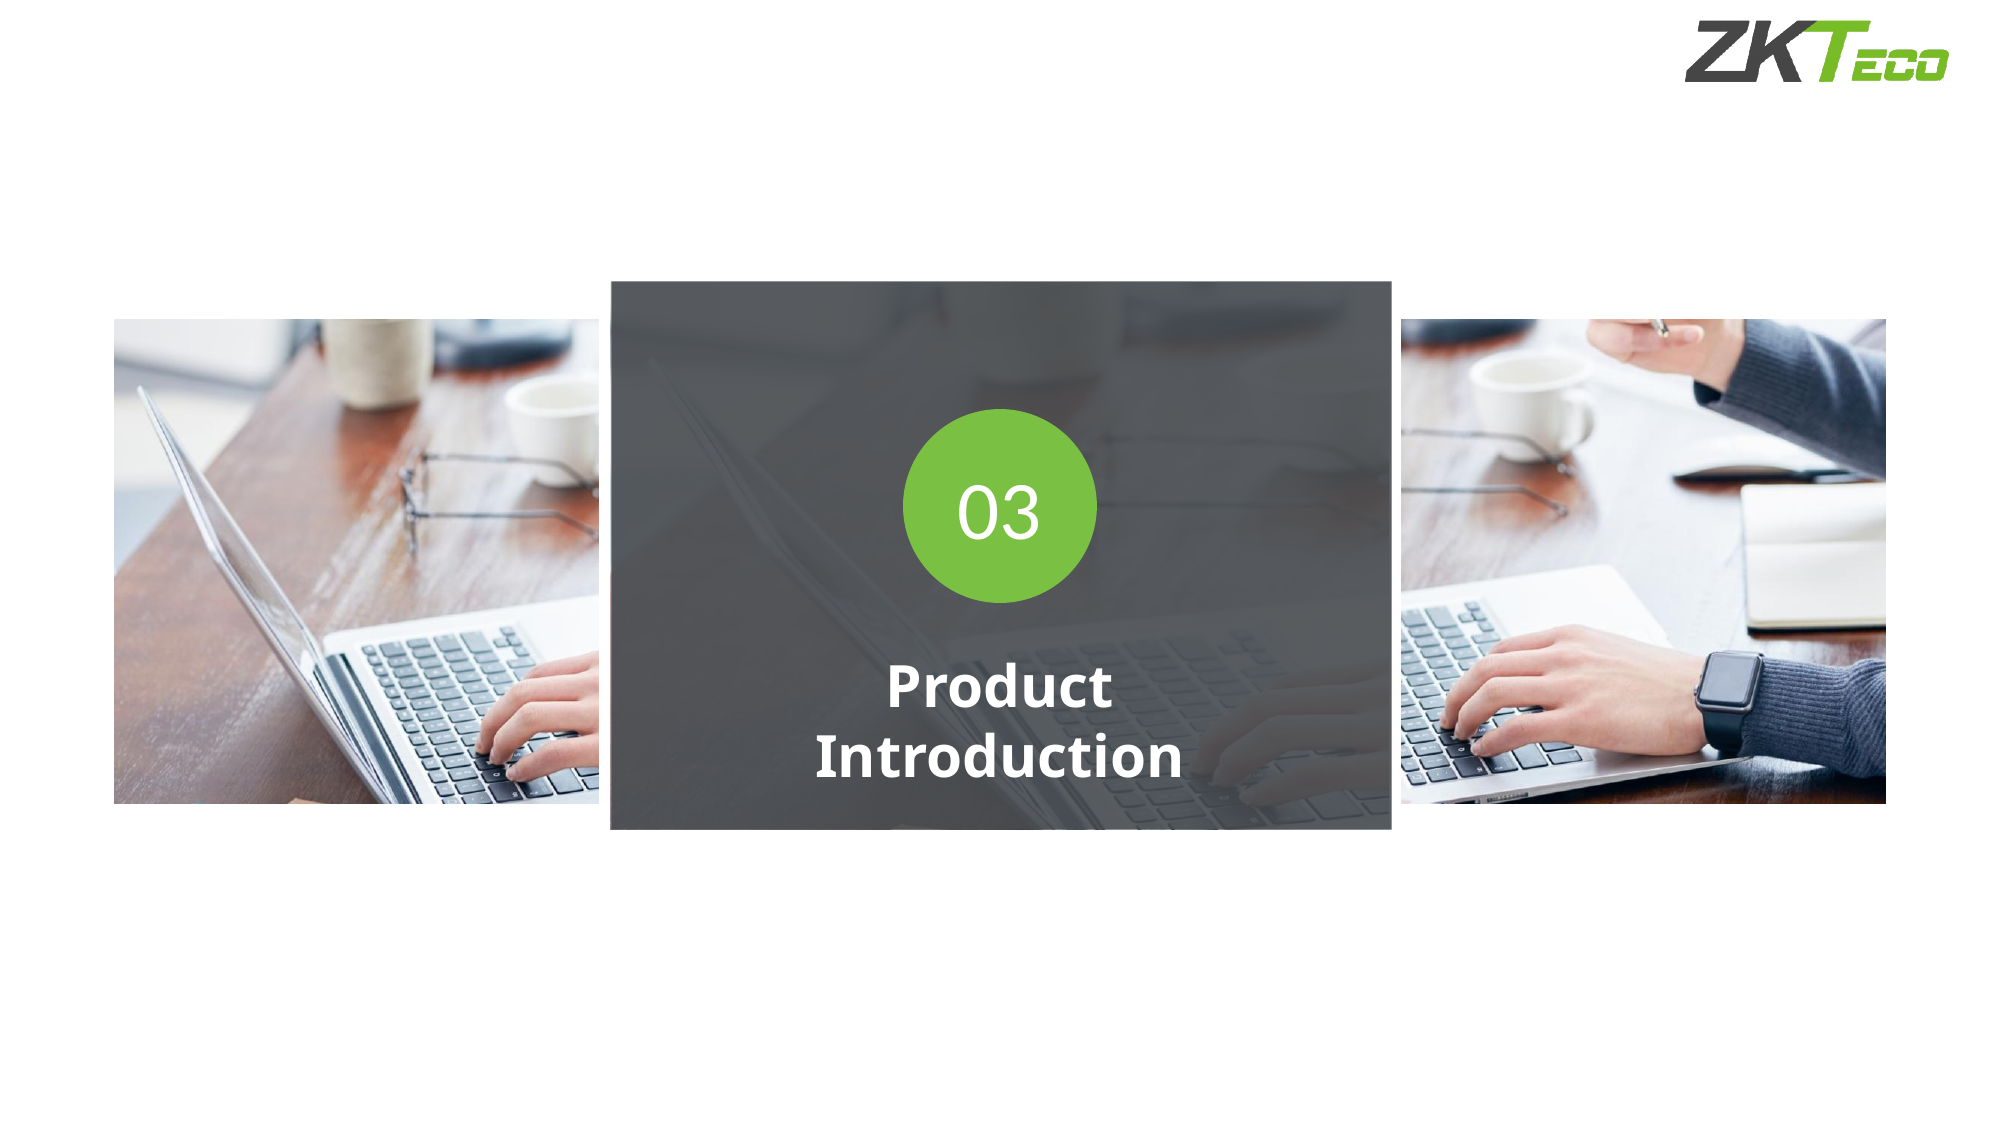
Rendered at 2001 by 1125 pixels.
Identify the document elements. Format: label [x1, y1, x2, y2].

picture [1671, 0, 1962, 103]
picture [1401, 319, 1886, 805]
picture [114, 319, 599, 805]
picture [610, 282, 1389, 830]
text_box [610, 280, 1393, 831]
